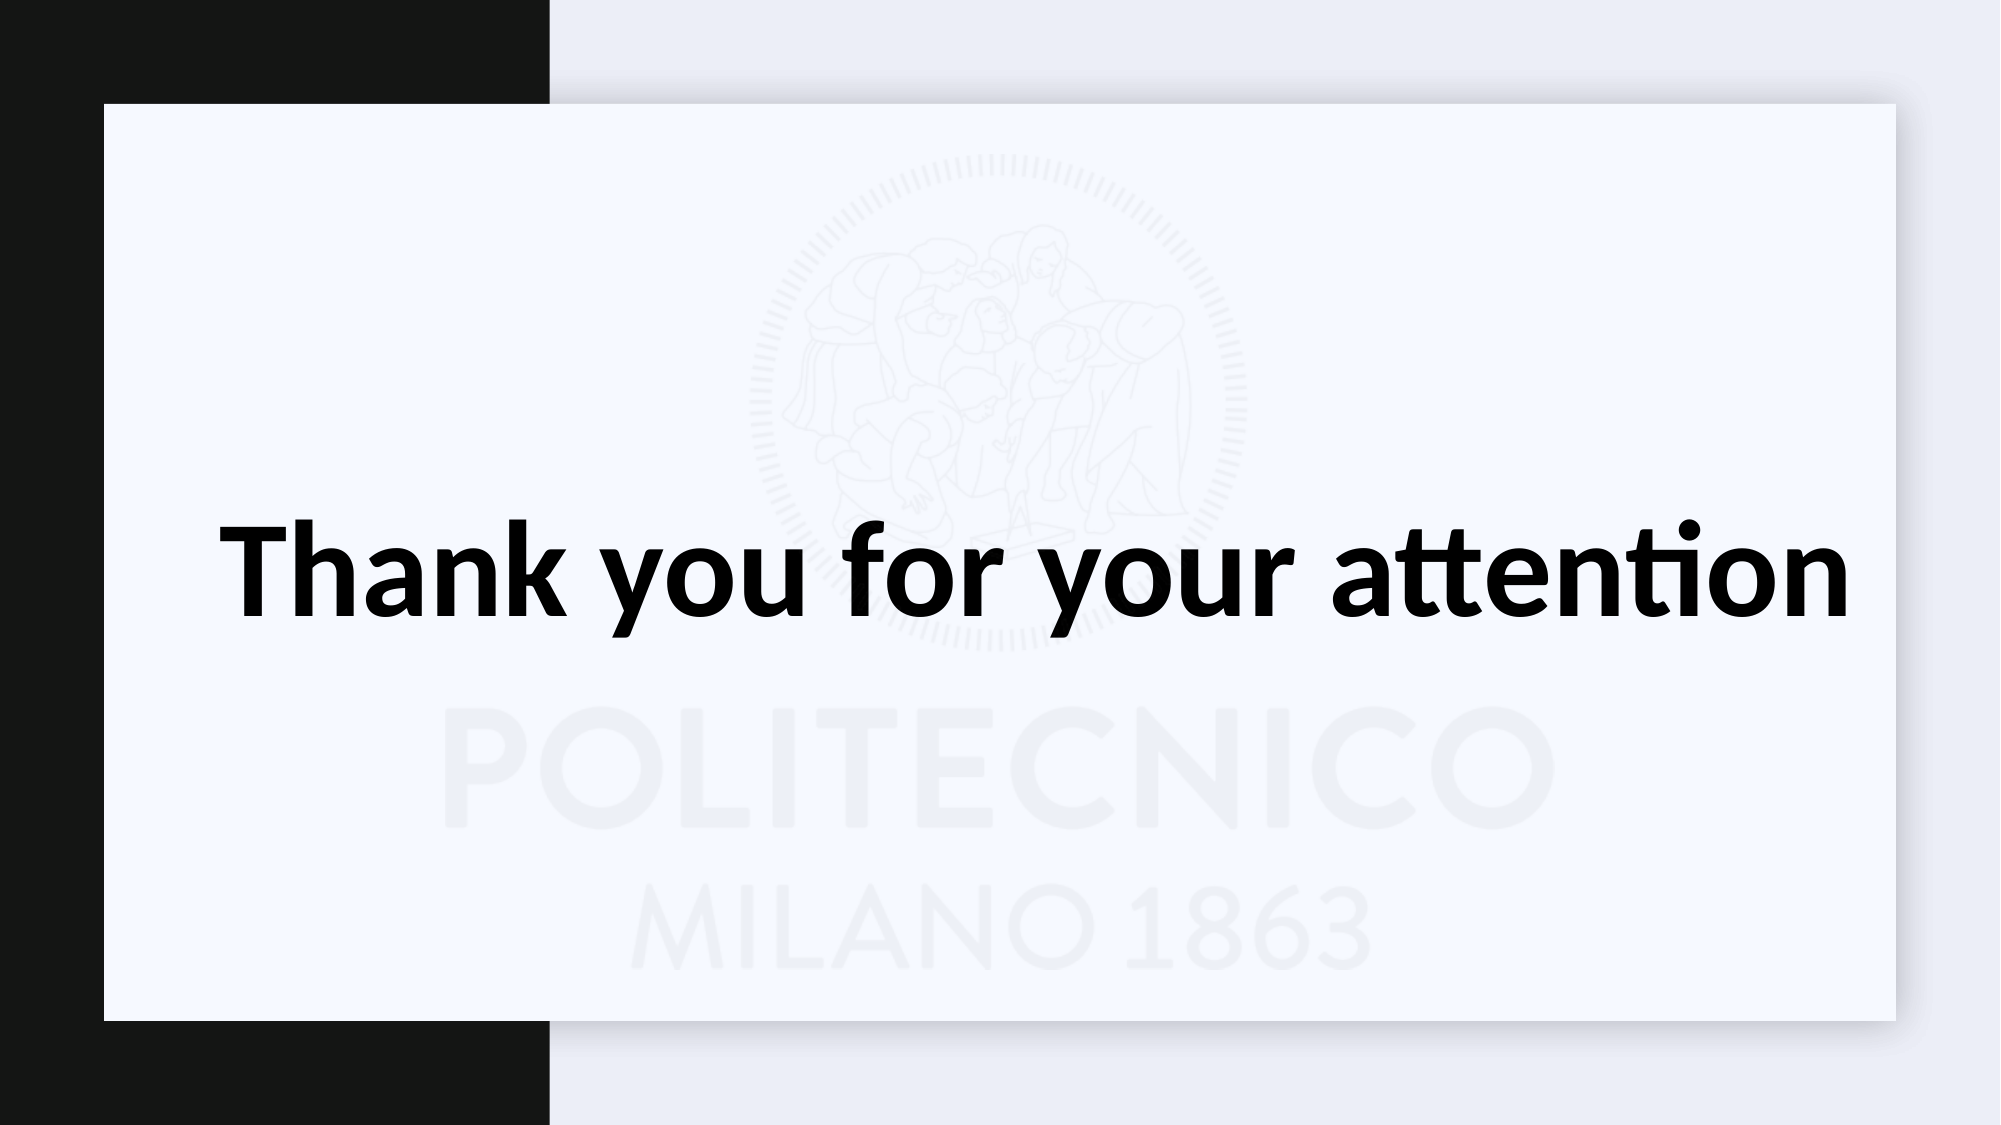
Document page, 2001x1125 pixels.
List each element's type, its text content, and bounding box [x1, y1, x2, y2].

text_box Thank you for your attention [1564, 471, 1870, 652]
picture [444, 154, 1556, 971]
text_box Thank you for your attention [204, 471, 441, 652]
